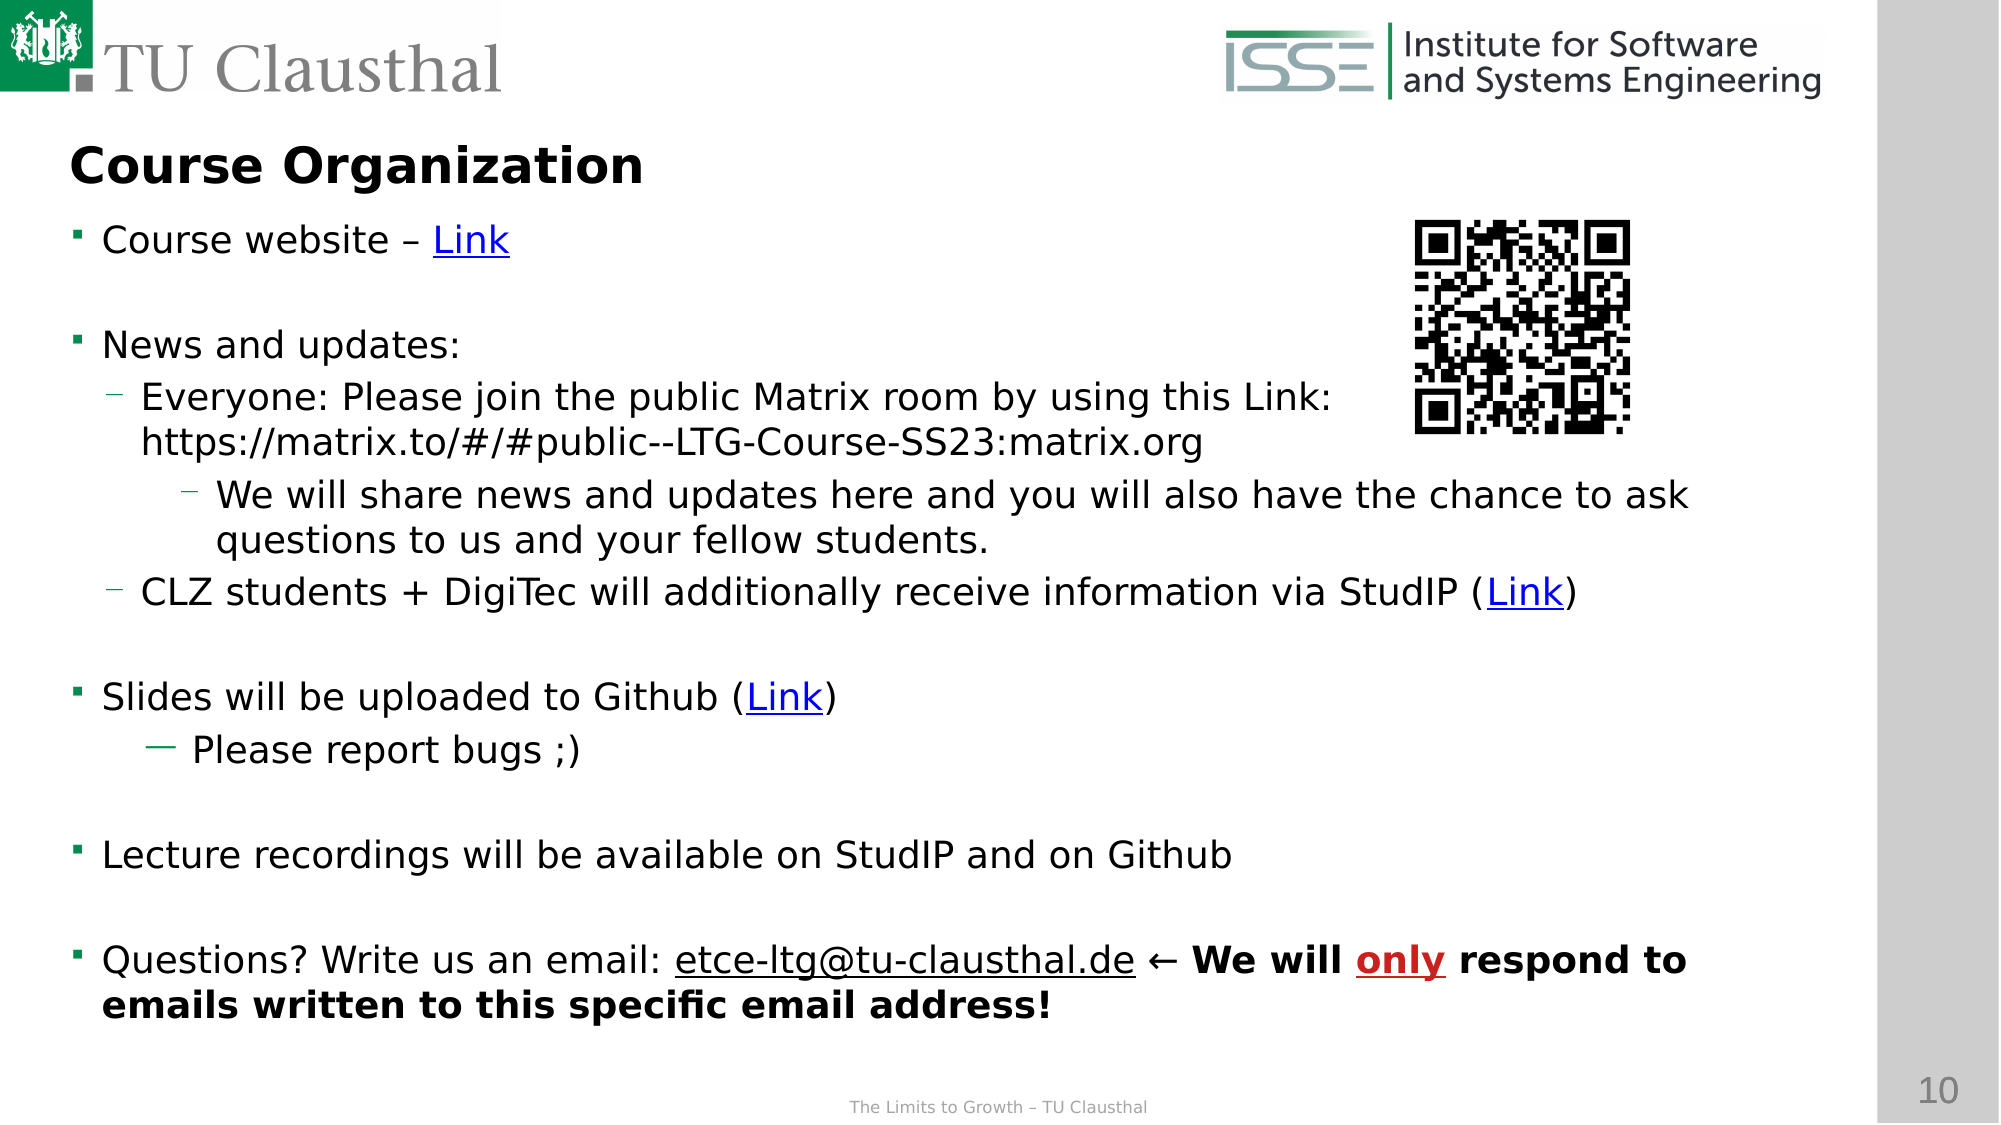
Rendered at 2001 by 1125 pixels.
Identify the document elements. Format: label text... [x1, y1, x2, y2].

text_box Course Organization [54, 126, 1818, 207]
picture [1218, 22, 1826, 106]
picture [0, 0, 501, 92]
picture [1389, 194, 1655, 459]
text_box Course website – Link News and updates: Everyone: Please join the public Matrix room by using this Link: https://matrix.to/#/#public--LTG-Course-SS23:matrix.org We will share news and updates here and you will also have the chance to ask questions to us and your fellow students. CLZ students + DigiTec will additionally receive information via StudIP (Link) Slides will be uploaded to Github (Link) Please report bugs ;) Lecture recordings will be available on StudIP and on Github Questions? Write us an email: etce-ltg@tu-clausthal.de ← We will only respond to emails written to this specific email address! [54, 207, 1818, 1034]
